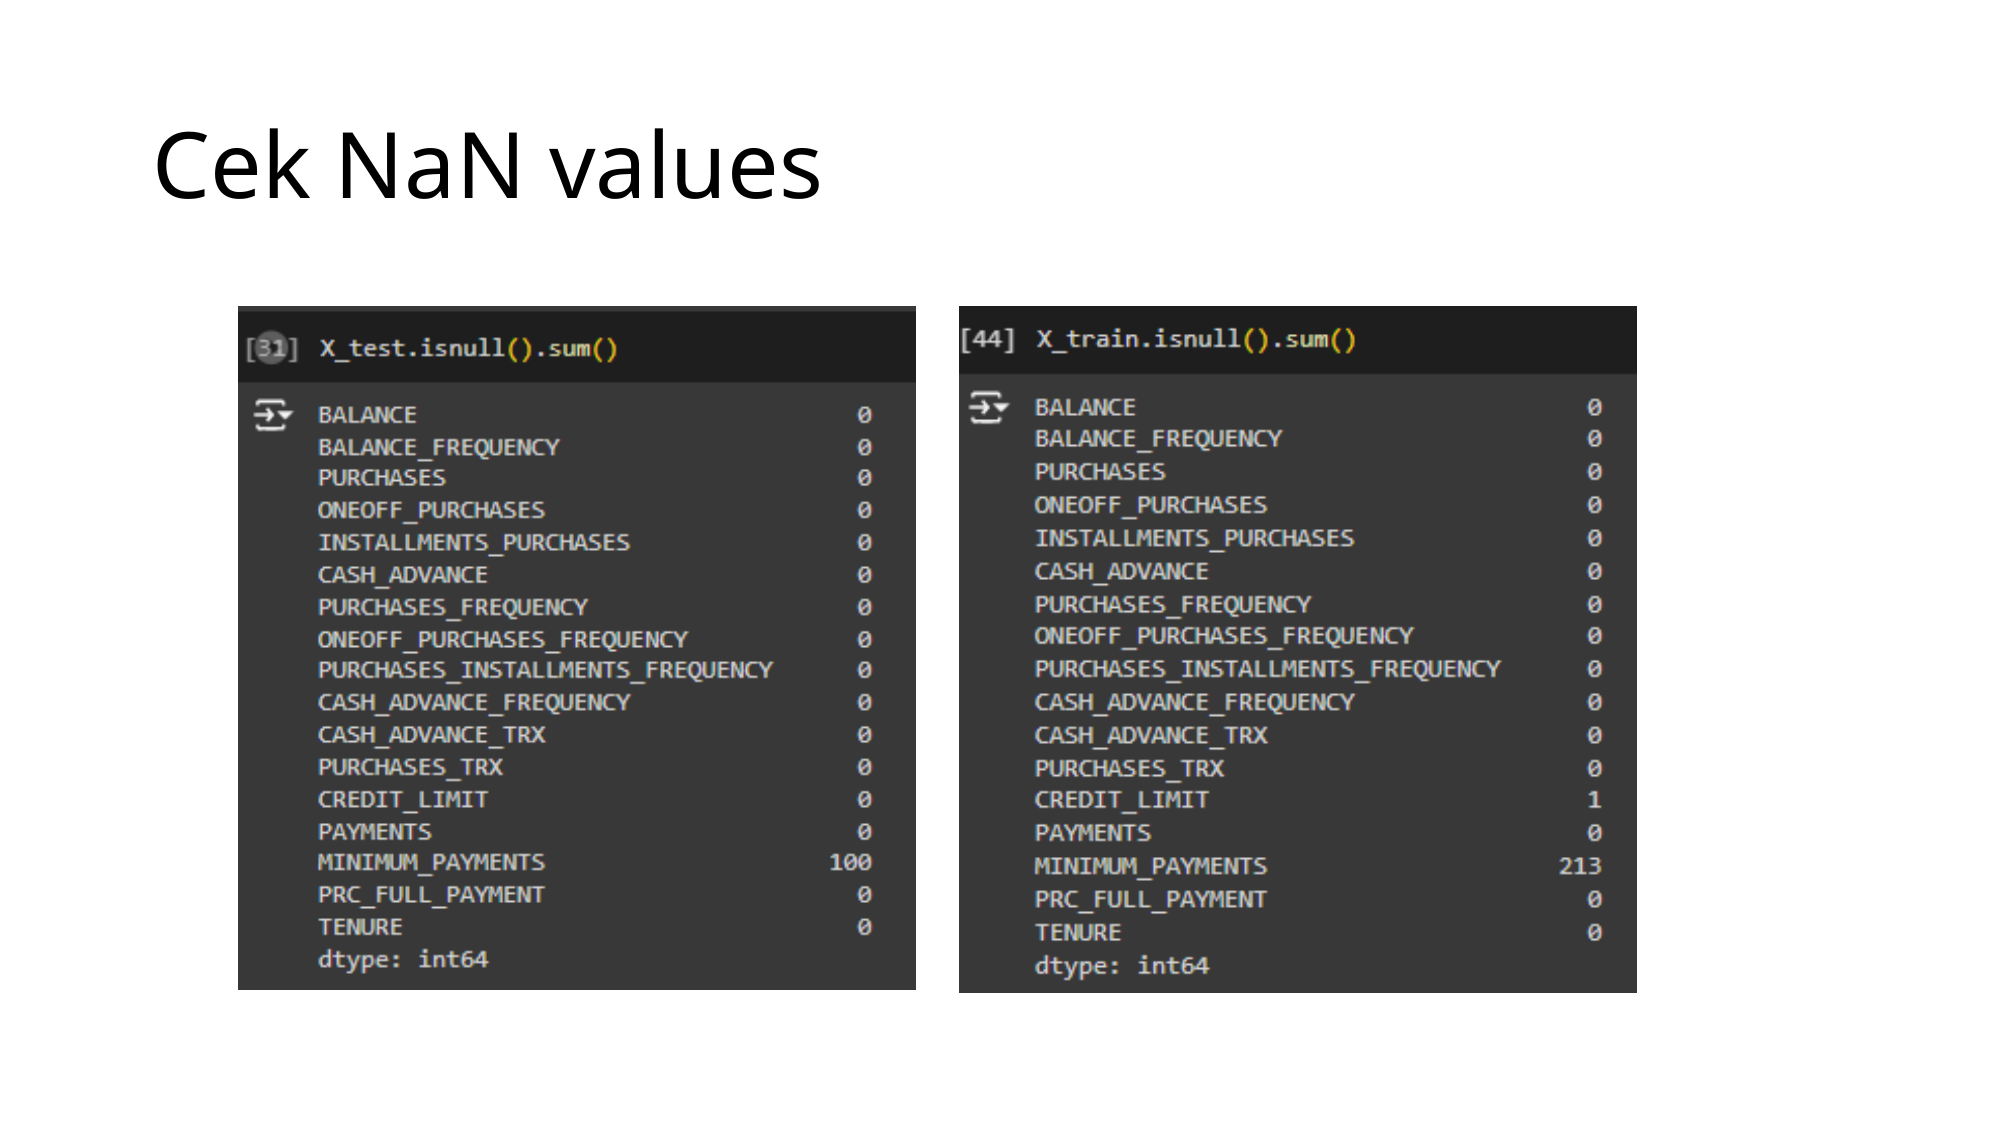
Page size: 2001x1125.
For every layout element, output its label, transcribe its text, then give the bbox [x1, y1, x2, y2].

picture [238, 306, 916, 990]
title Cek NaN values [137, 59, 1863, 278]
picture [959, 306, 1637, 993]
